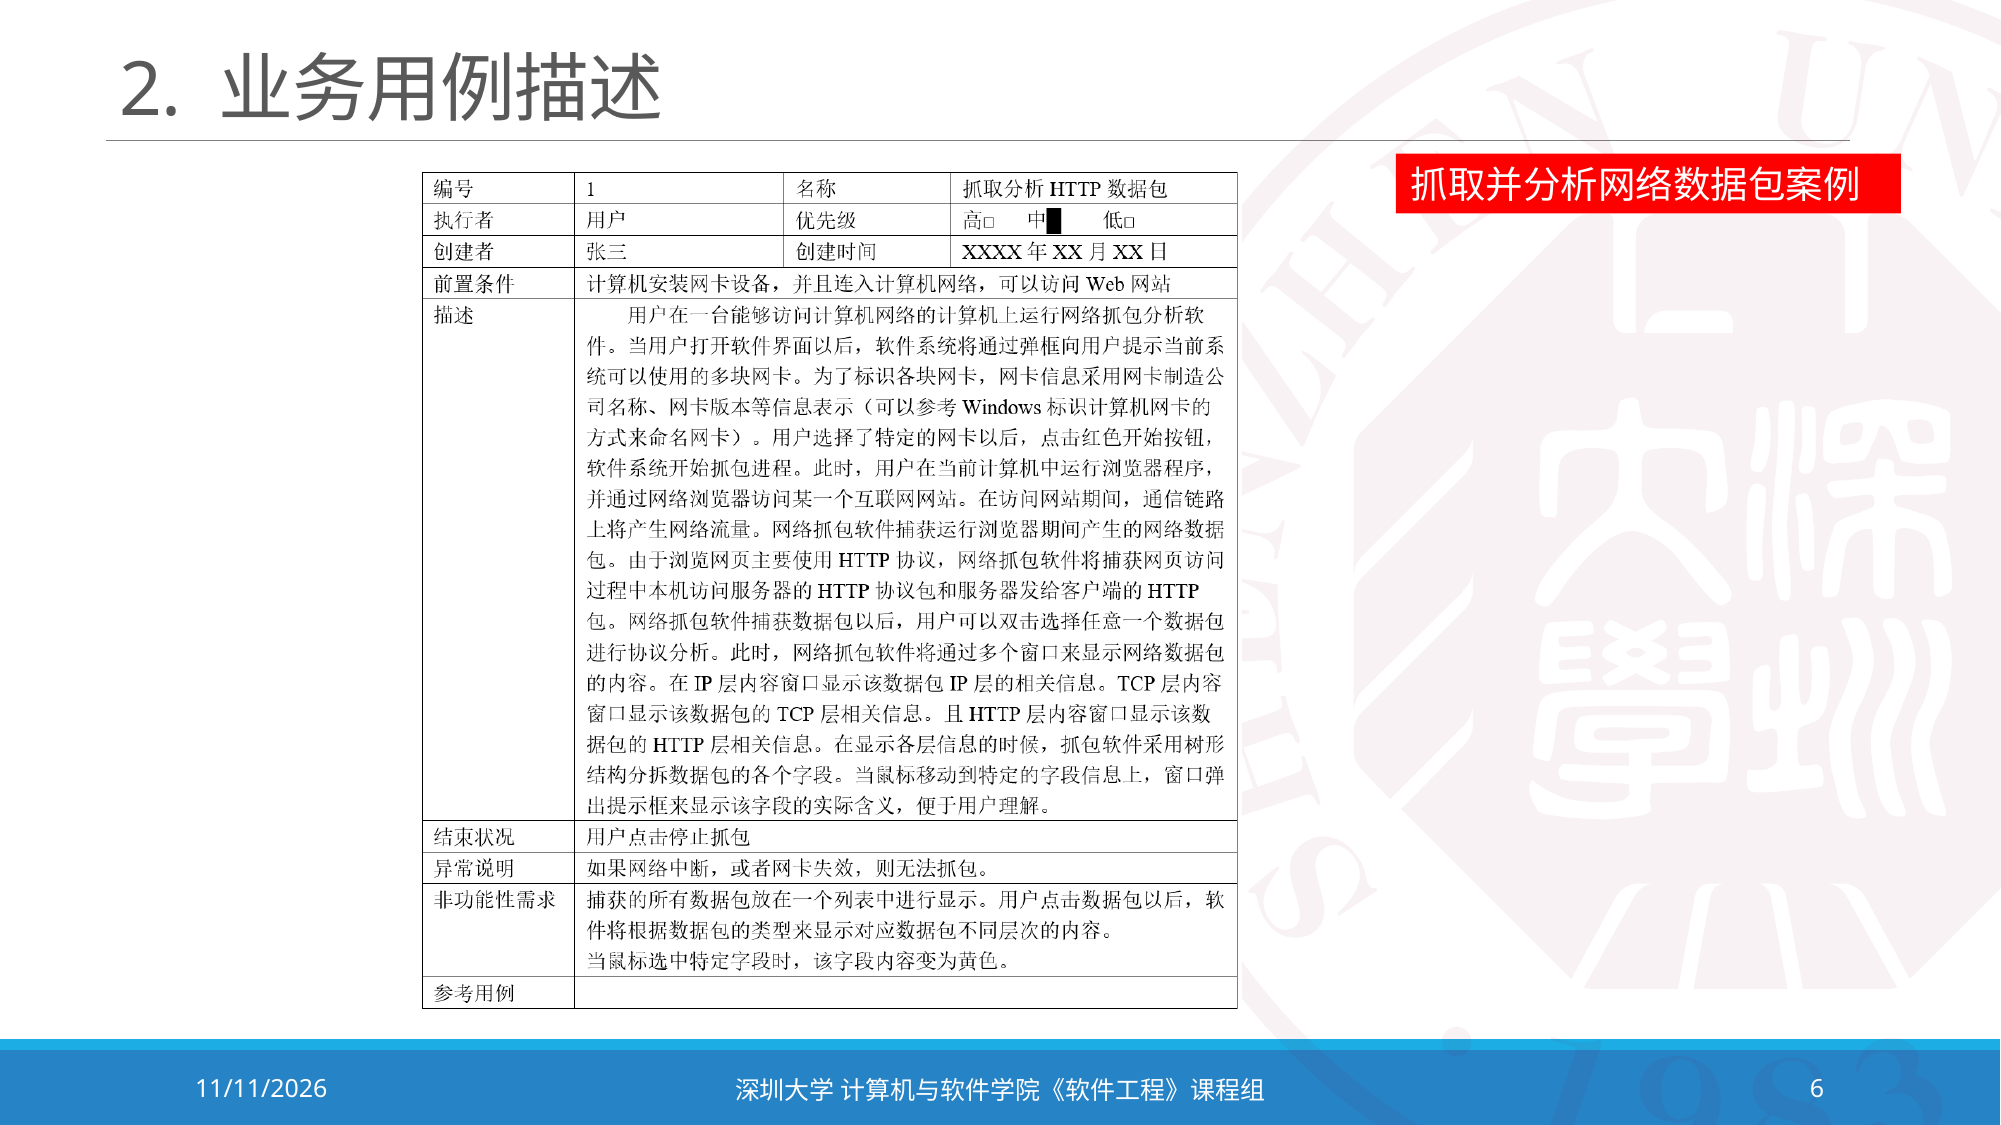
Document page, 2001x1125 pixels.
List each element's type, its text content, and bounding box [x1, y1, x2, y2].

footer 深圳大学 计算机与软件学院《软件工程》课程组 [604, 1059, 1396, 1120]
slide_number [180, 1059, 586, 1120]
title 2. 业务用例描述 [104, 0, 1856, 139]
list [414, 164, 1242, 1015]
slide_number 6 [1624, 1059, 1840, 1120]
text_box 抓取并分析网络数据包案例 [1395, 153, 1901, 214]
